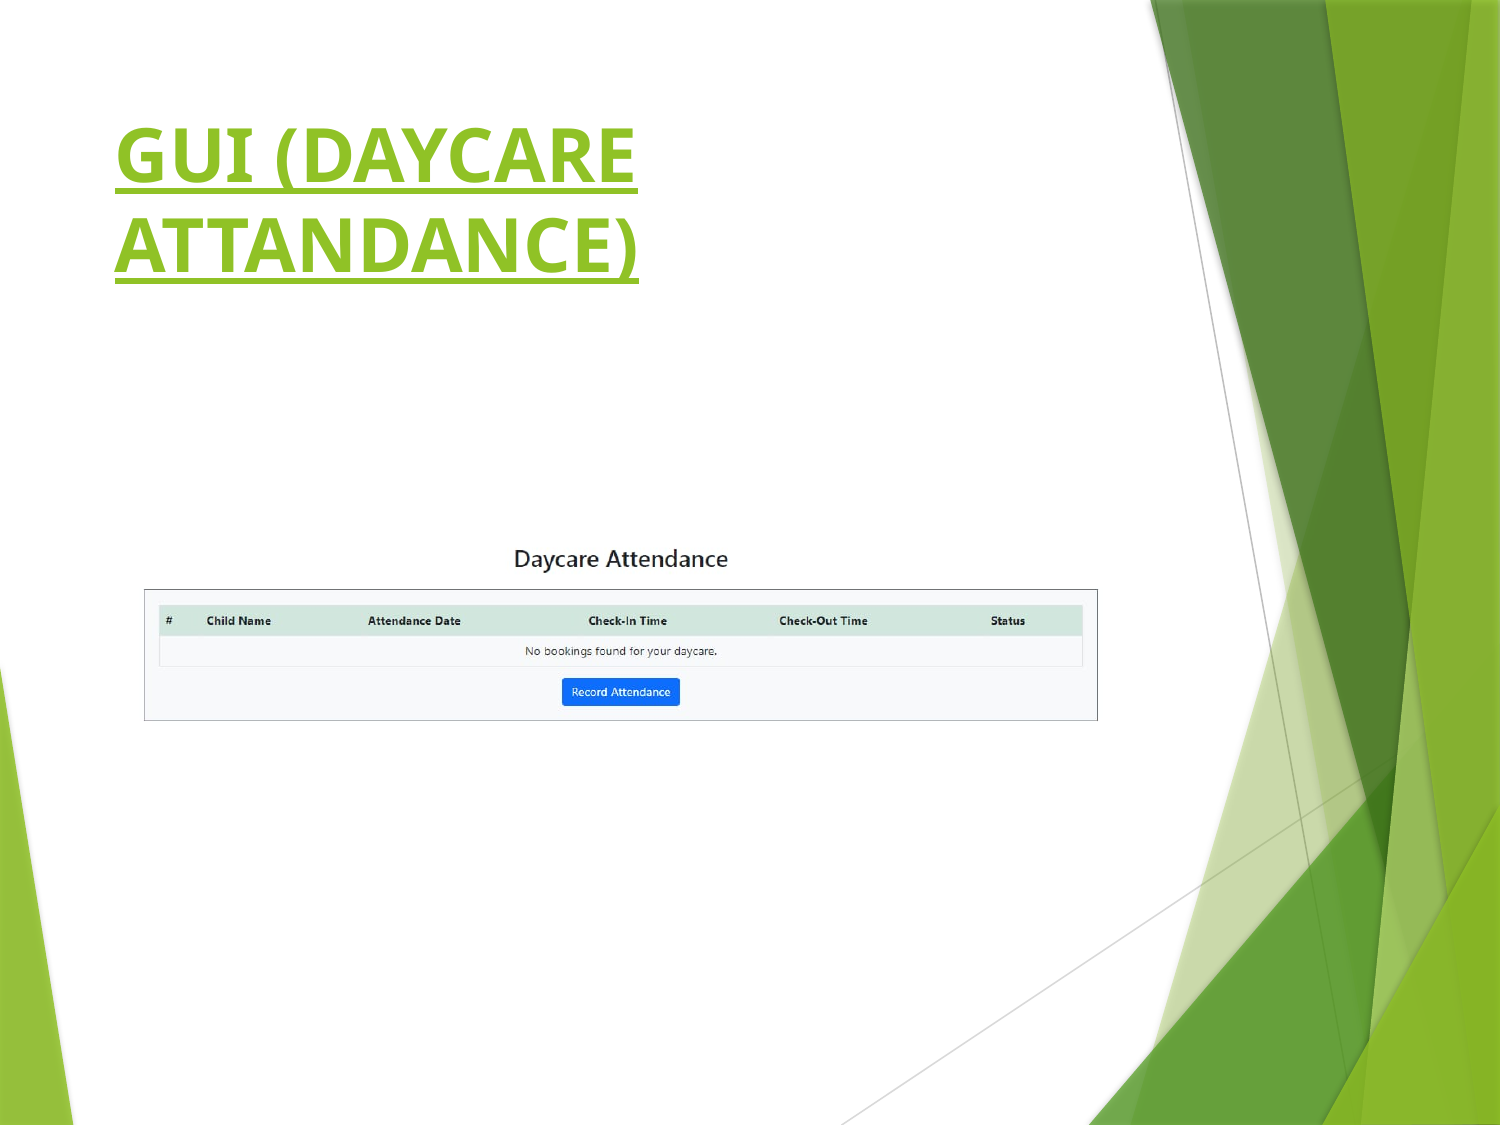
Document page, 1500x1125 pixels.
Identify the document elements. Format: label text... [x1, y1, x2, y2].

title GUI (DAYCARE ATTANDANCE) [99, 99, 1142, 317]
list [99, 533, 1142, 812]
